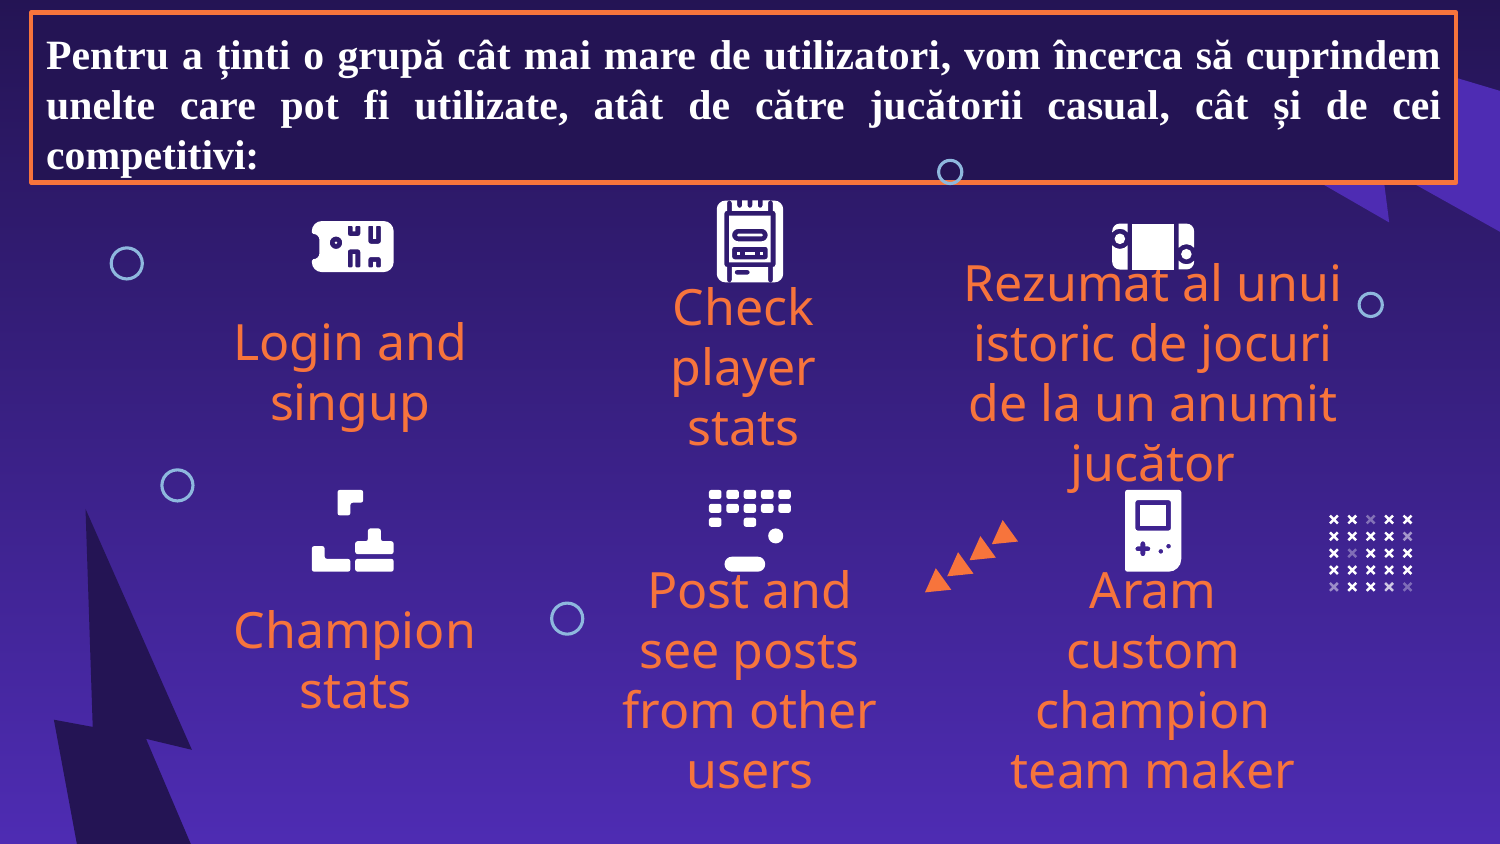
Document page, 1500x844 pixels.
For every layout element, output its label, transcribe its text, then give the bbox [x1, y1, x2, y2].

title Post and see posts from other users [590, 643, 910, 715]
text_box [110, 160, 1416, 635]
title Pentru a ținti o grupă cât mai mare de utilizatori, vom încerca să cuprindem unelte care pot fi utilizate, atât de către jucătorii casual, cât și de cei competitivi: [29, 10, 1458, 185]
title Aram custom champion team maker [993, 643, 1313, 715]
title Champion stats [195, 643, 515, 694]
